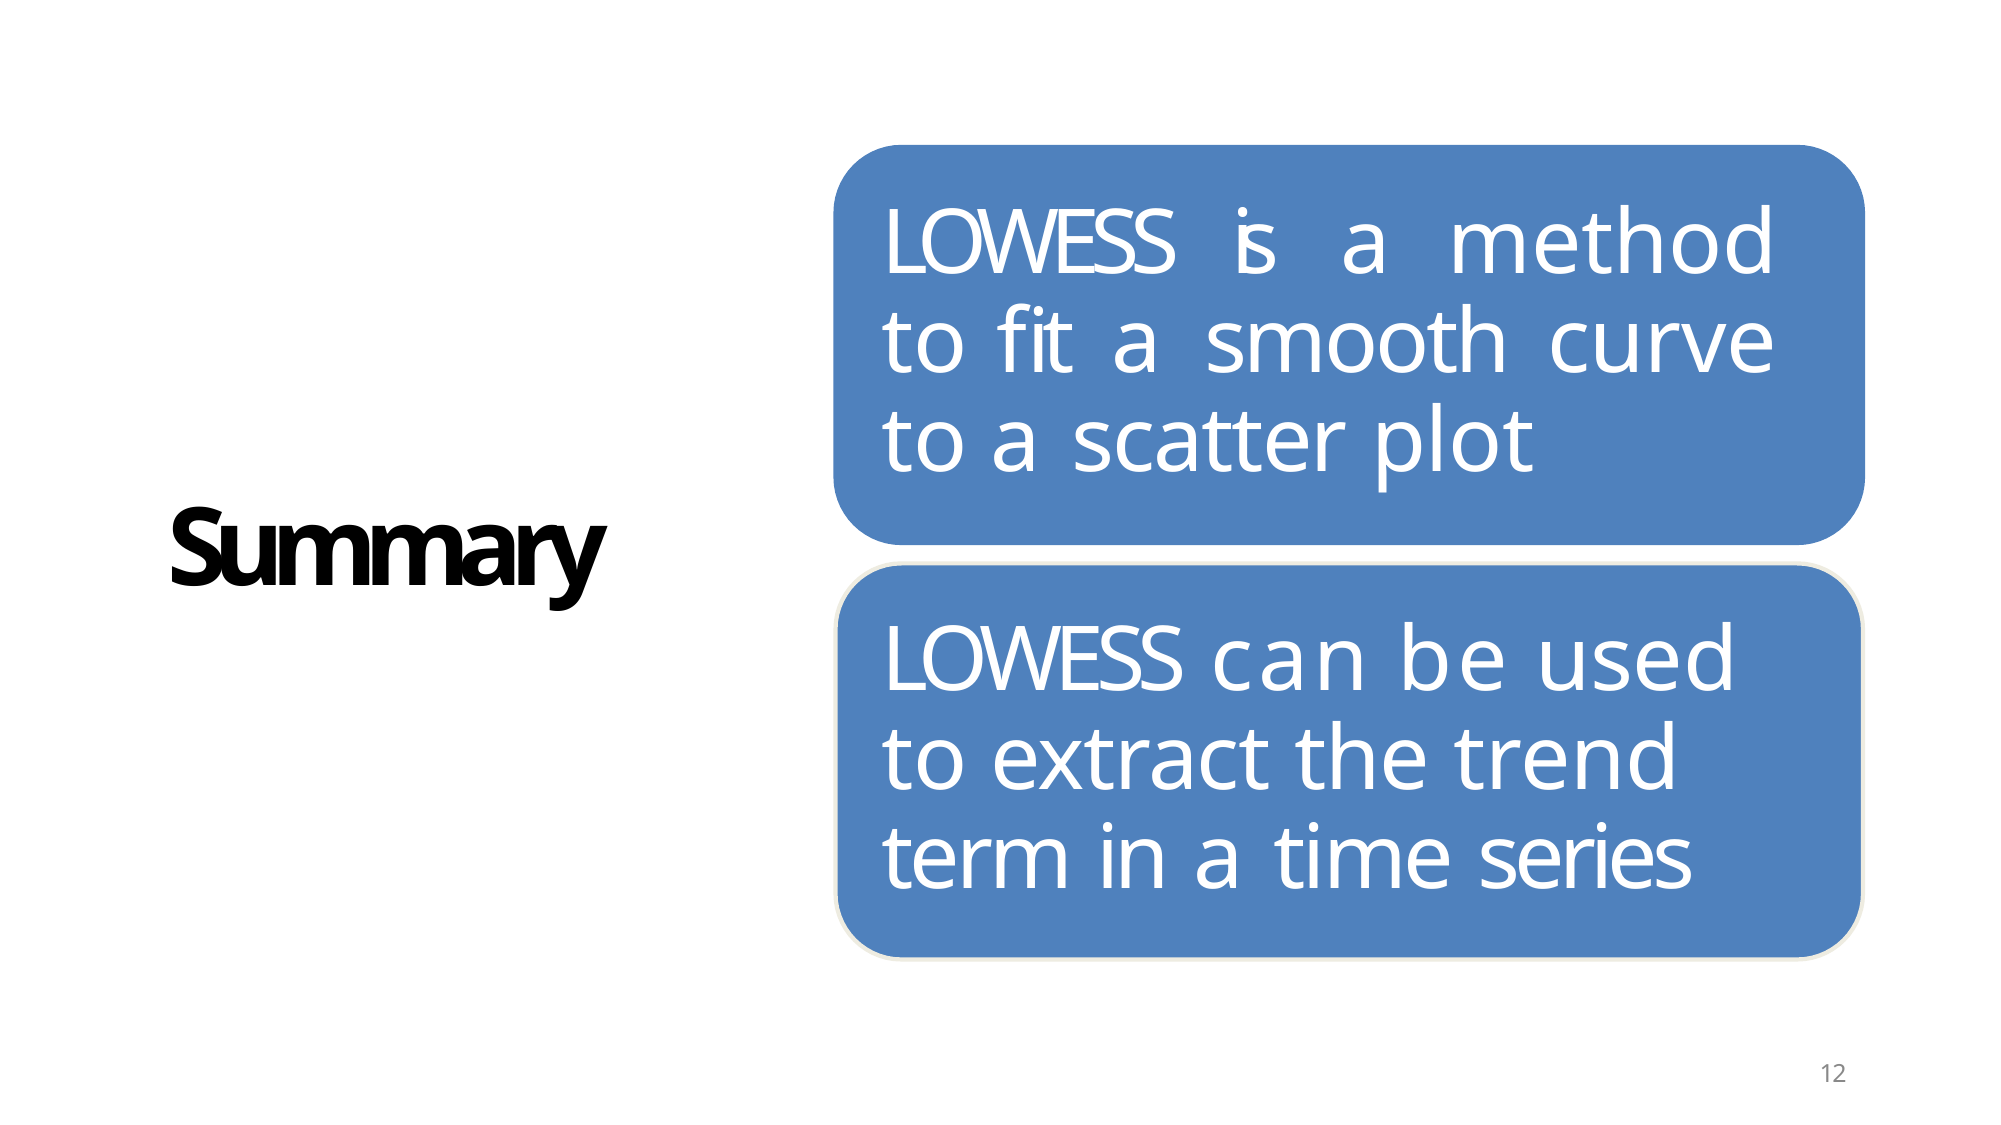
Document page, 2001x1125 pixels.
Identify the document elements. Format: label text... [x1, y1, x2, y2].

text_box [833, 144, 1866, 546]
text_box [833, 561, 1866, 962]
text_box 12 [1817, 1055, 1850, 1088]
text_box Summary LOWESS can be used to extract the trend term in a time series [165, 478, 1803, 908]
